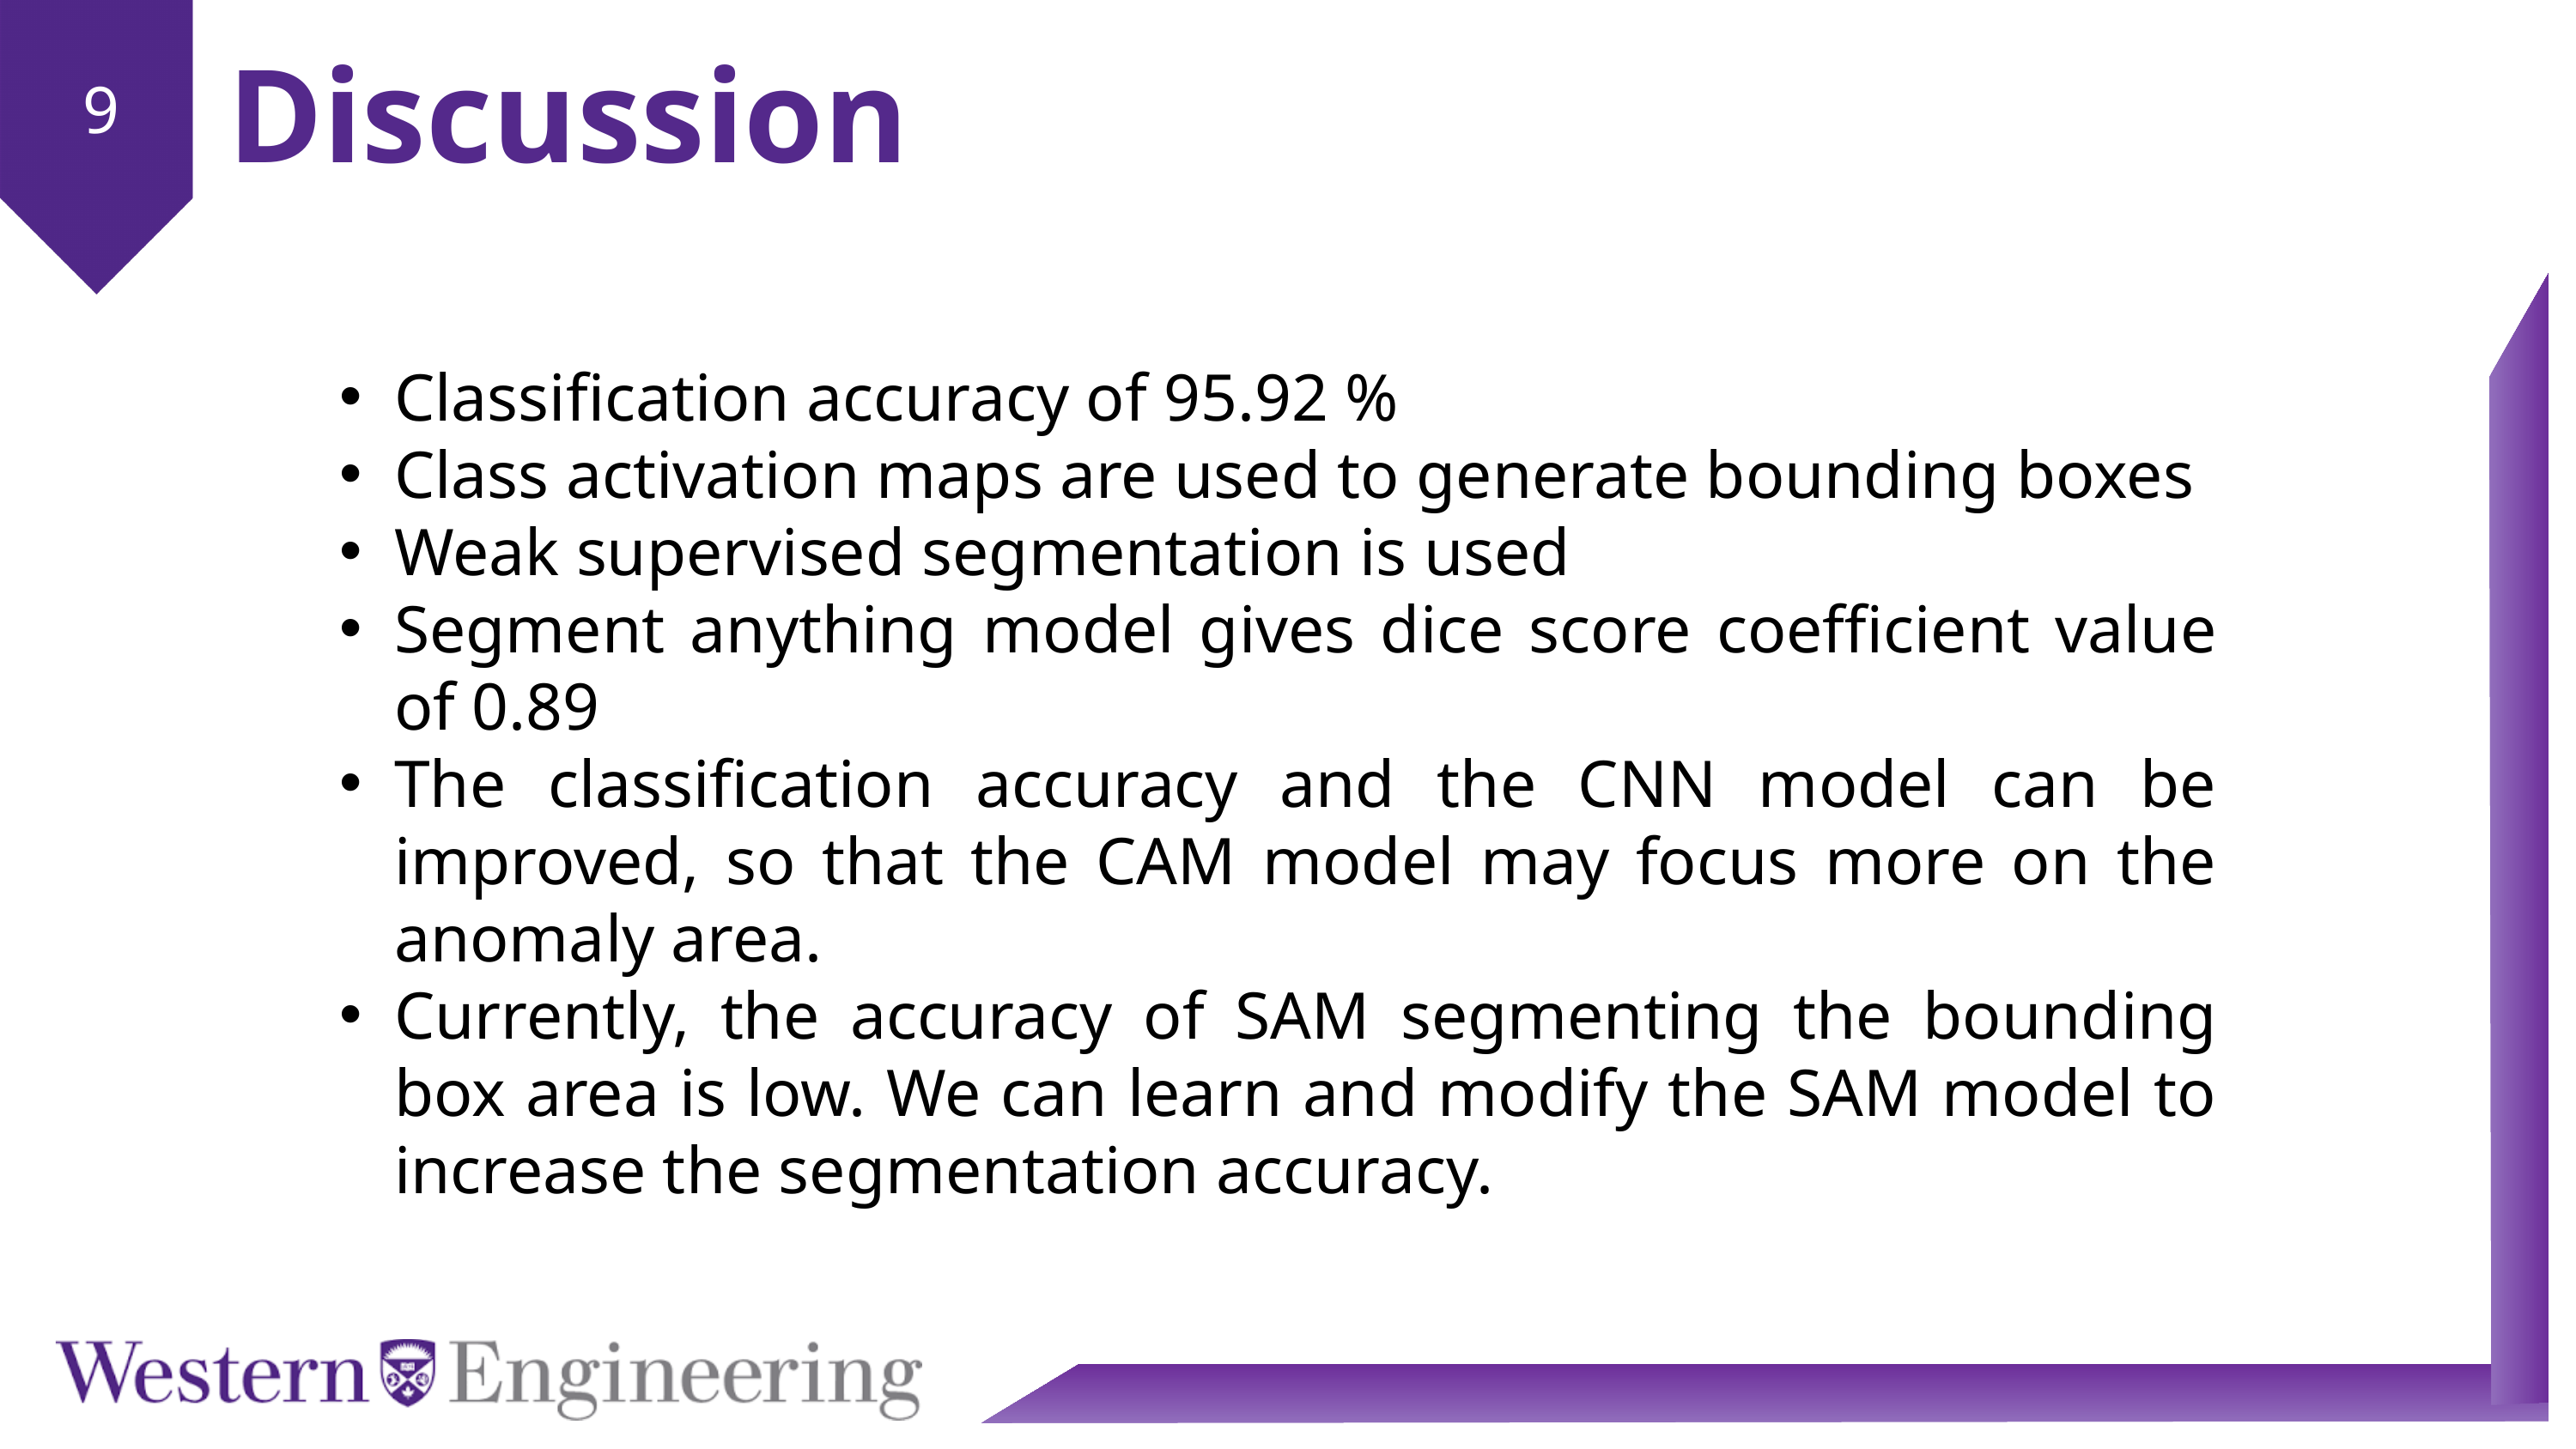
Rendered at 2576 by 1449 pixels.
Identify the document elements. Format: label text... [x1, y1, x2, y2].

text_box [981, 1363, 2549, 1424]
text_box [41, 57, 161, 166]
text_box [228, 0, 2451, 263]
text_box [0, 0, 193, 295]
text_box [1953, 809, 2576, 870]
text_box [55, 1339, 922, 1421]
text_box Classification accuracy of 95.92 % Class activation maps are used to generate bounding boxes Weak supervised segmentation is used Segment anything model gives dice score coefficient value of 0.89 The classification accuracy and the CNN model can be improved, so that the CAM model may focus more on the anomaly area. Currently, the accuracy of SAM segmenting the bounding box area is low. We can learn and modify the SAM model to increase the segmentation accuracy. [284, 356, 2218, 1284]
